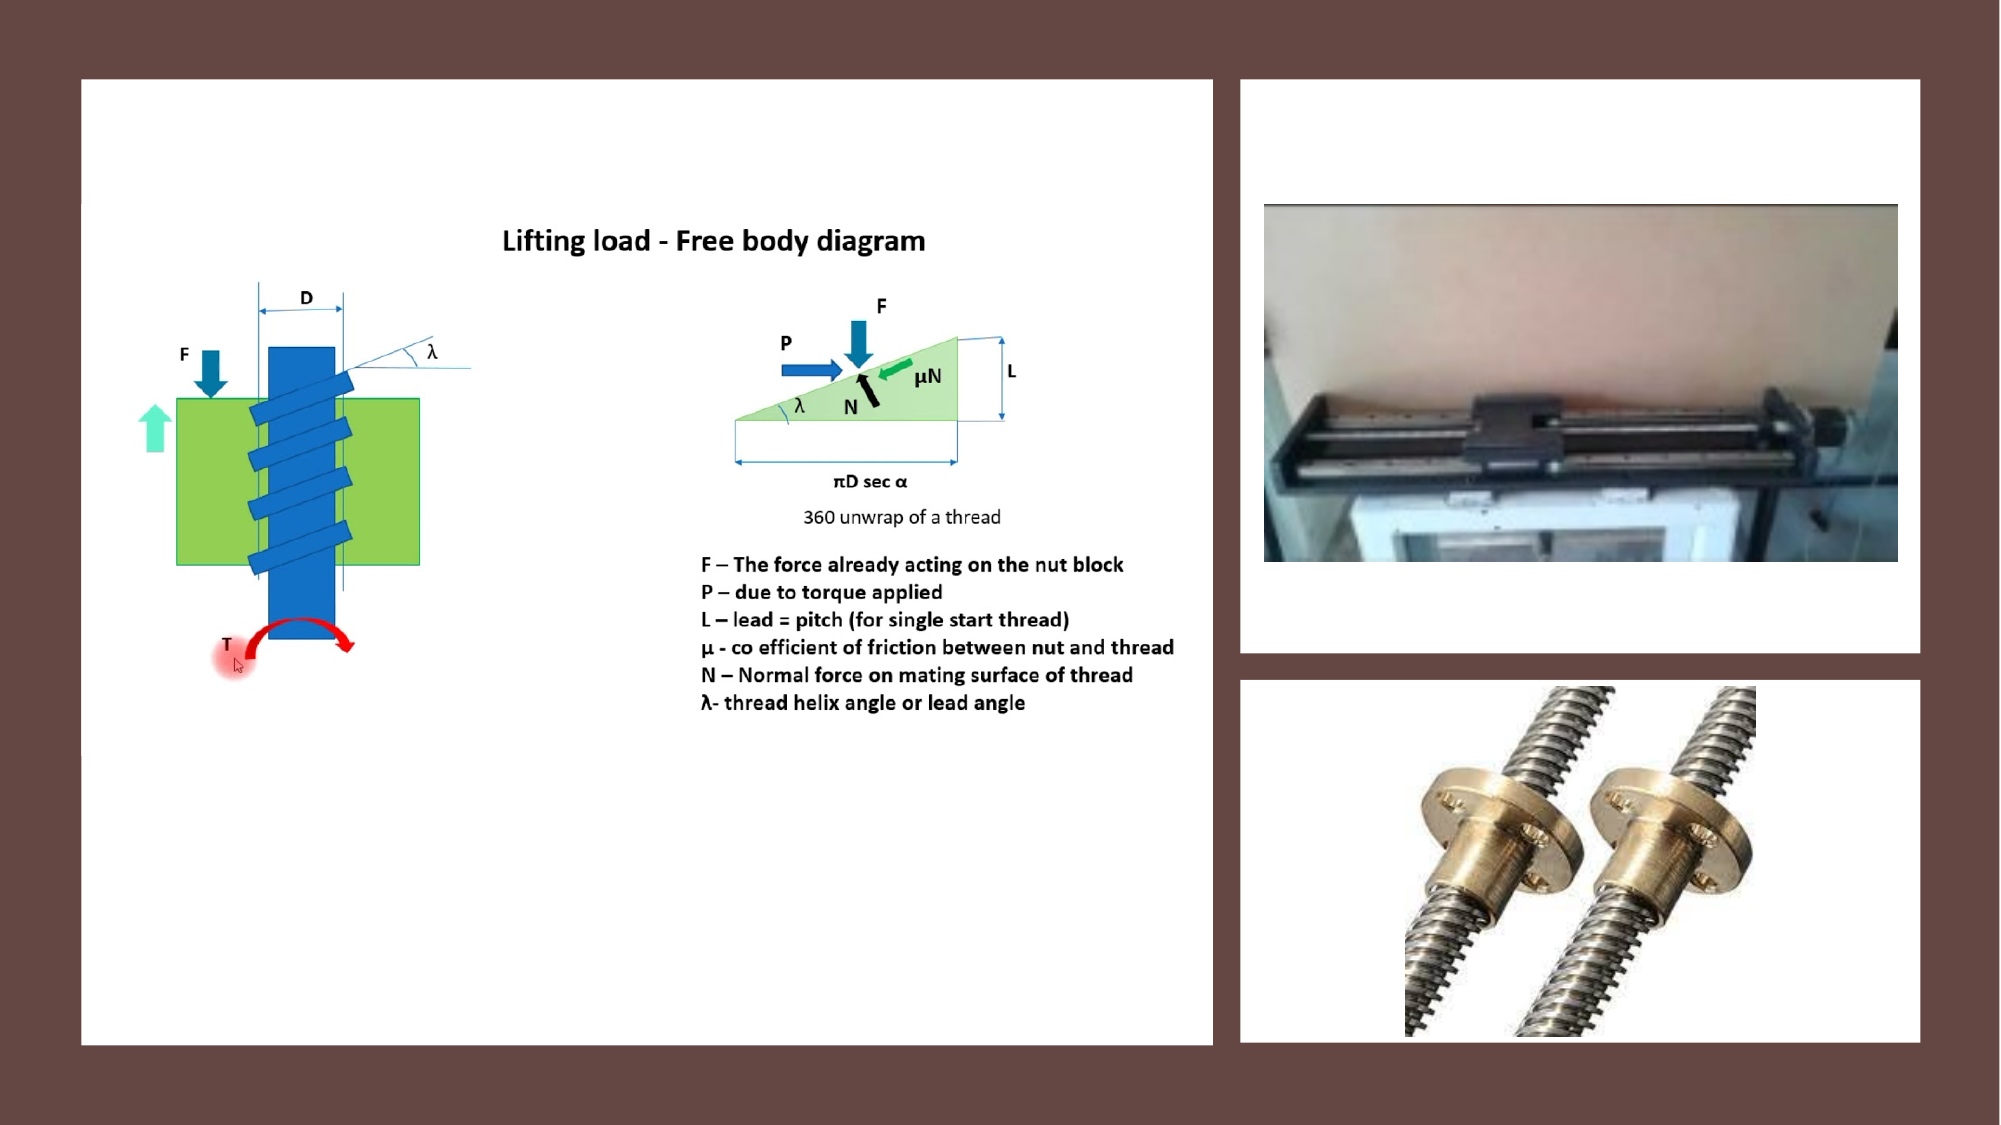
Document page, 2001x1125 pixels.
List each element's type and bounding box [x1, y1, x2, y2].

text_box [1239, 78, 1922, 654]
text_box [1263, 204, 1899, 563]
text_box [0, 0, 2000, 1125]
picture [81, 204, 1192, 756]
text_box [1239, 679, 1922, 1044]
text_box [80, 78, 1214, 1046]
picture [1405, 686, 1756, 1037]
